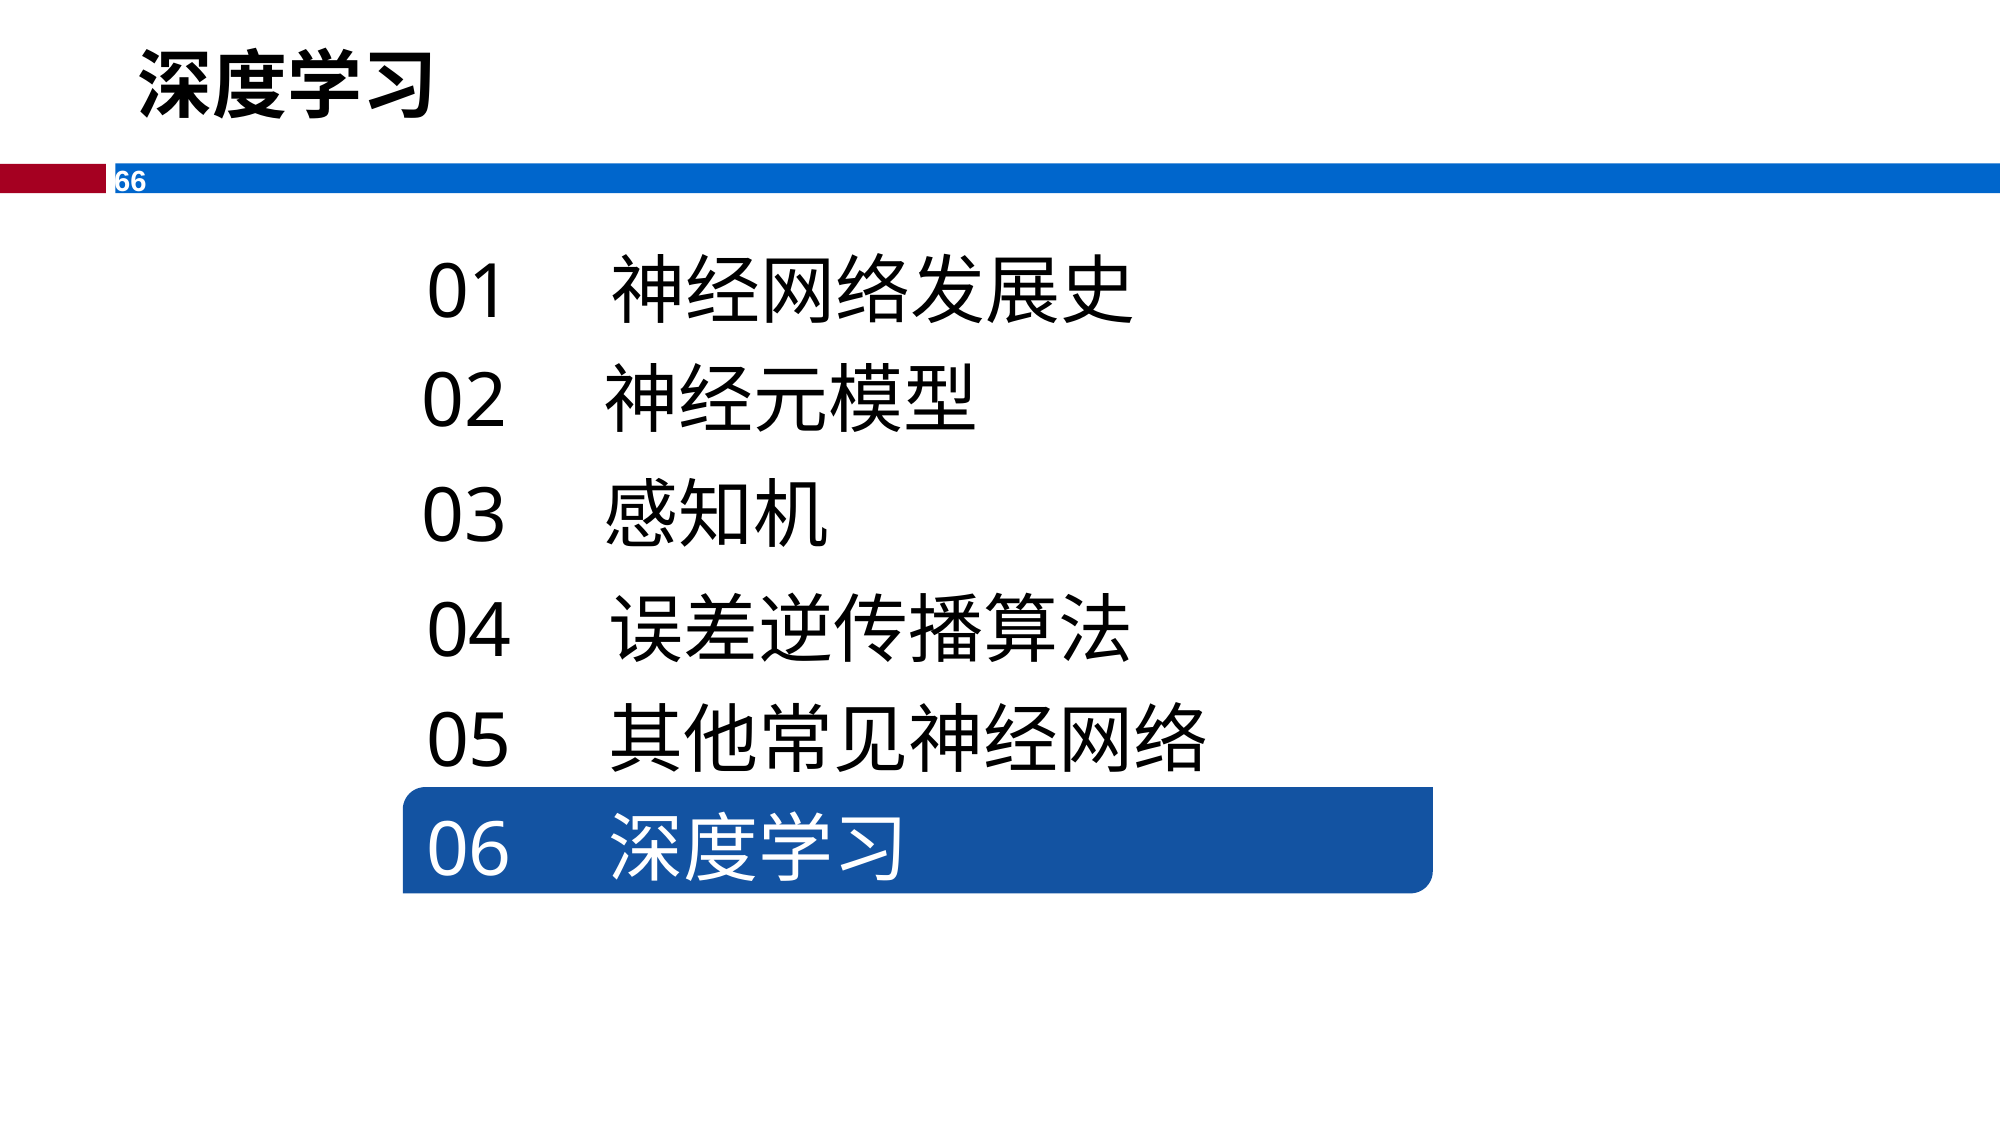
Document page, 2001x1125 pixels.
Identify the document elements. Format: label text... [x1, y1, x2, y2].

title 深度学习 [122, 27, 1891, 139]
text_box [421, 233, 1460, 891]
text_box [400, 786, 418, 896]
